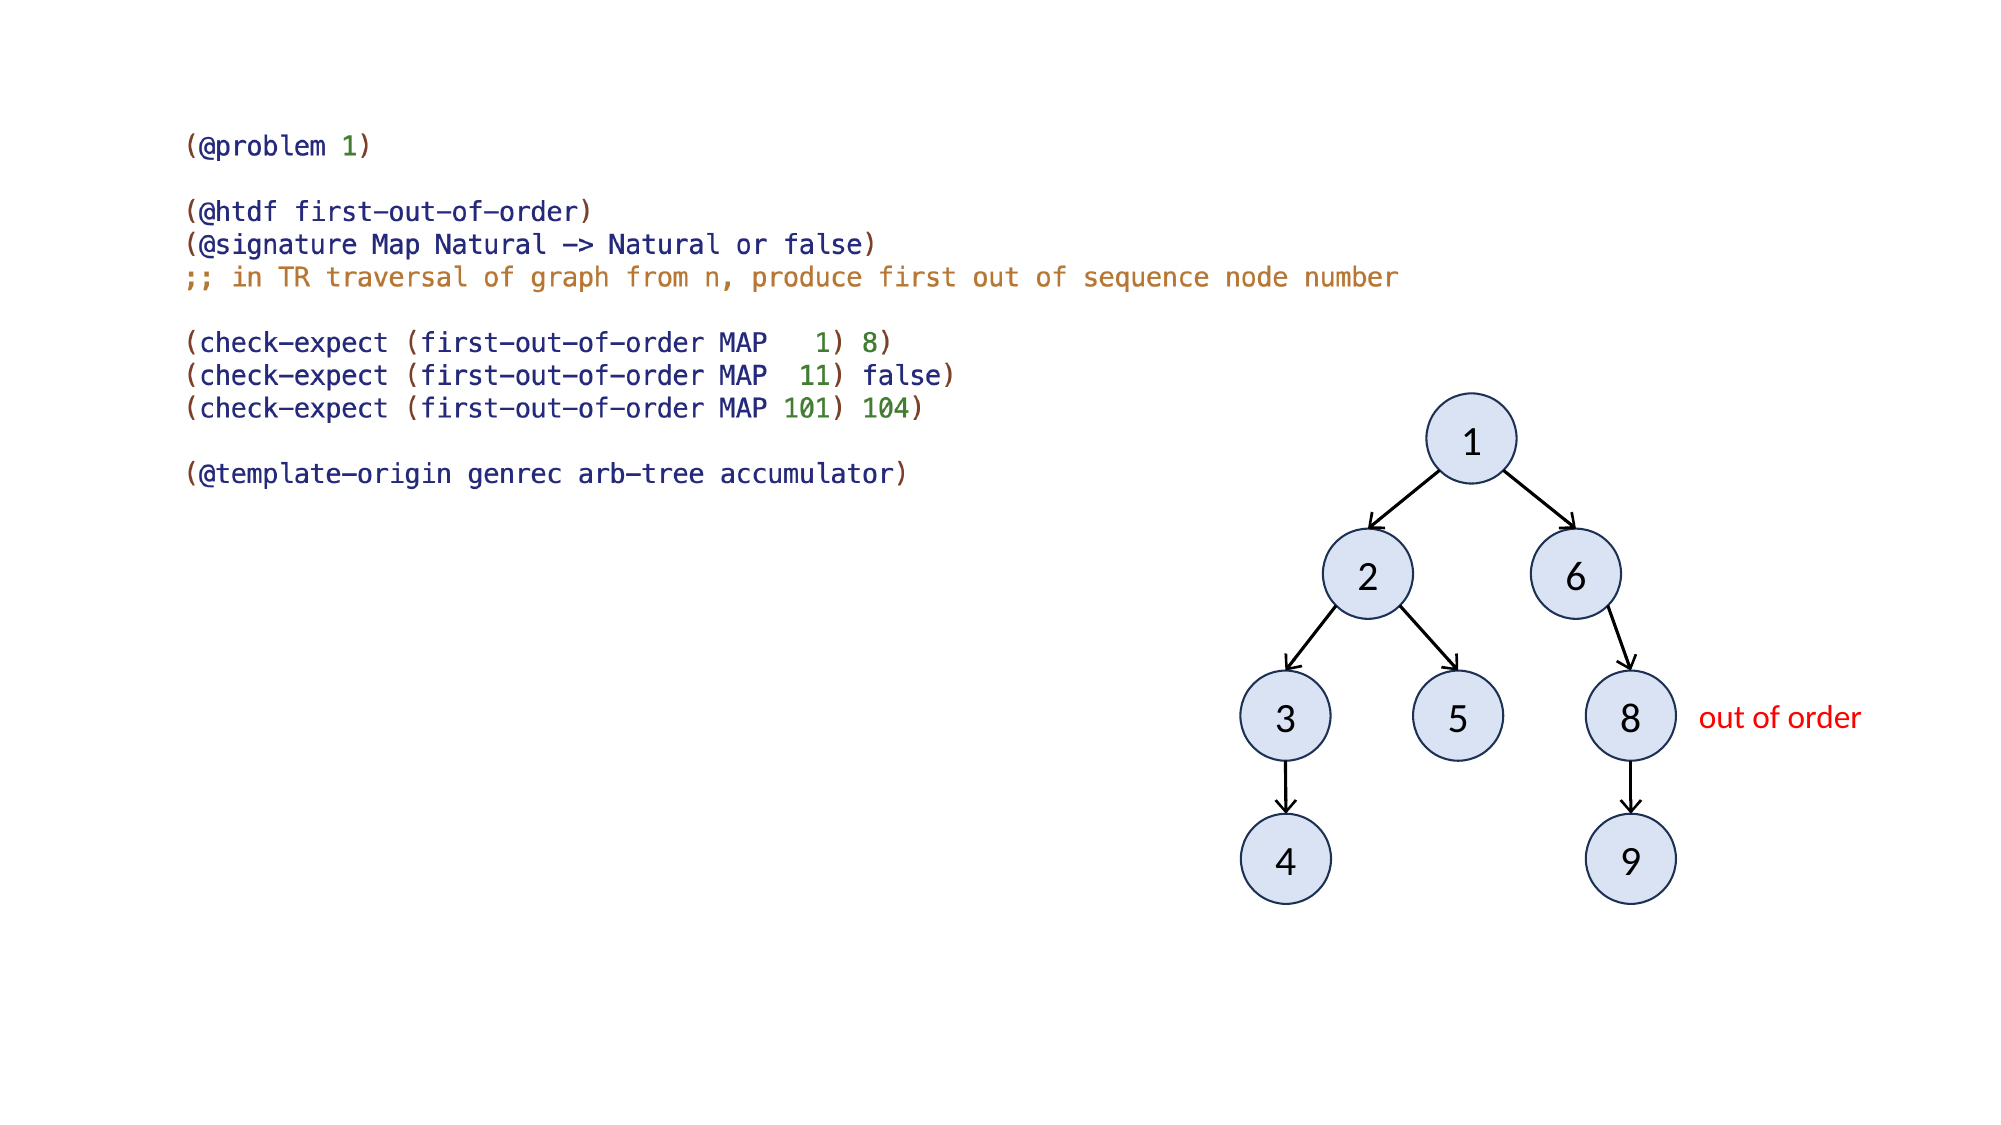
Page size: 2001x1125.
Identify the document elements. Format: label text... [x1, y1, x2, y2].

text_box out of order [1677, 687, 1885, 743]
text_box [1240, 393, 1677, 904]
picture [183, 123, 1459, 506]
